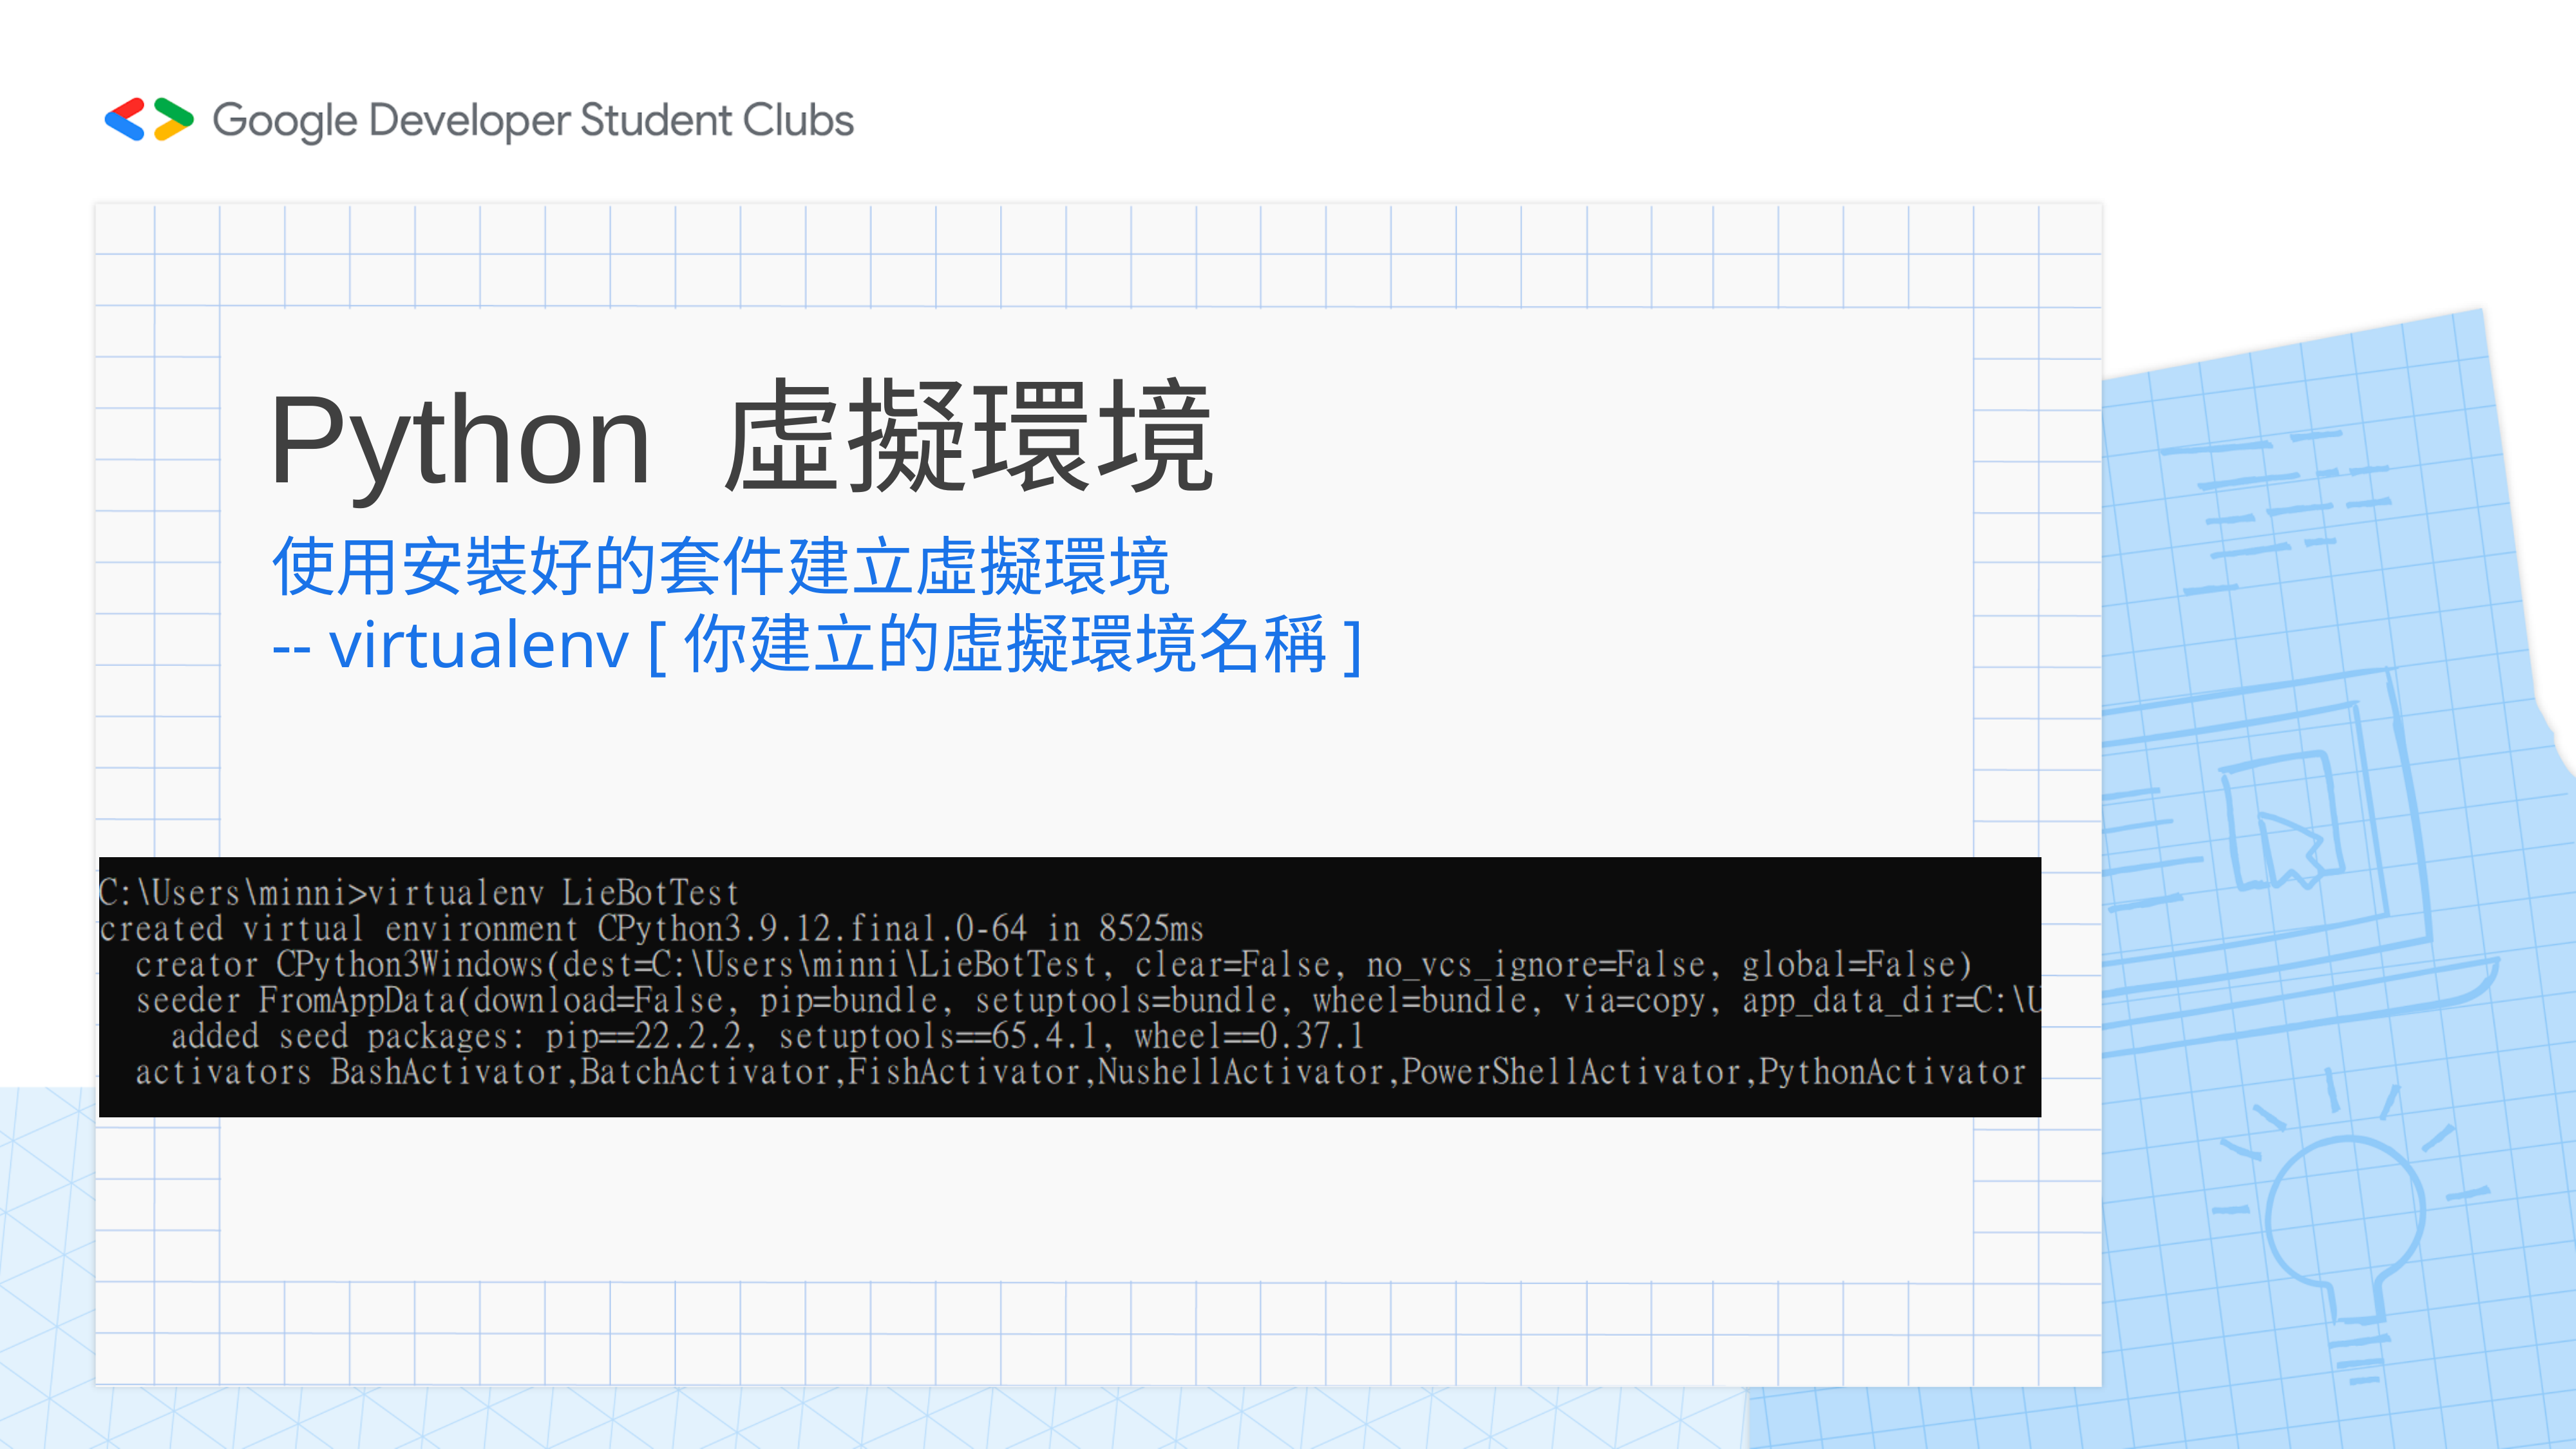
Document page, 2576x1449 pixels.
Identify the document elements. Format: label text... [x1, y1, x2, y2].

picture [0, 0, 2576, 1449]
title Python 虛擬環境 [240, 332, 1777, 544]
subtitle 使用安裝好的套件建立虛擬環境 -- virtualenv [你建立的虛擬環境名稱] [261, 516, 2065, 1376]
